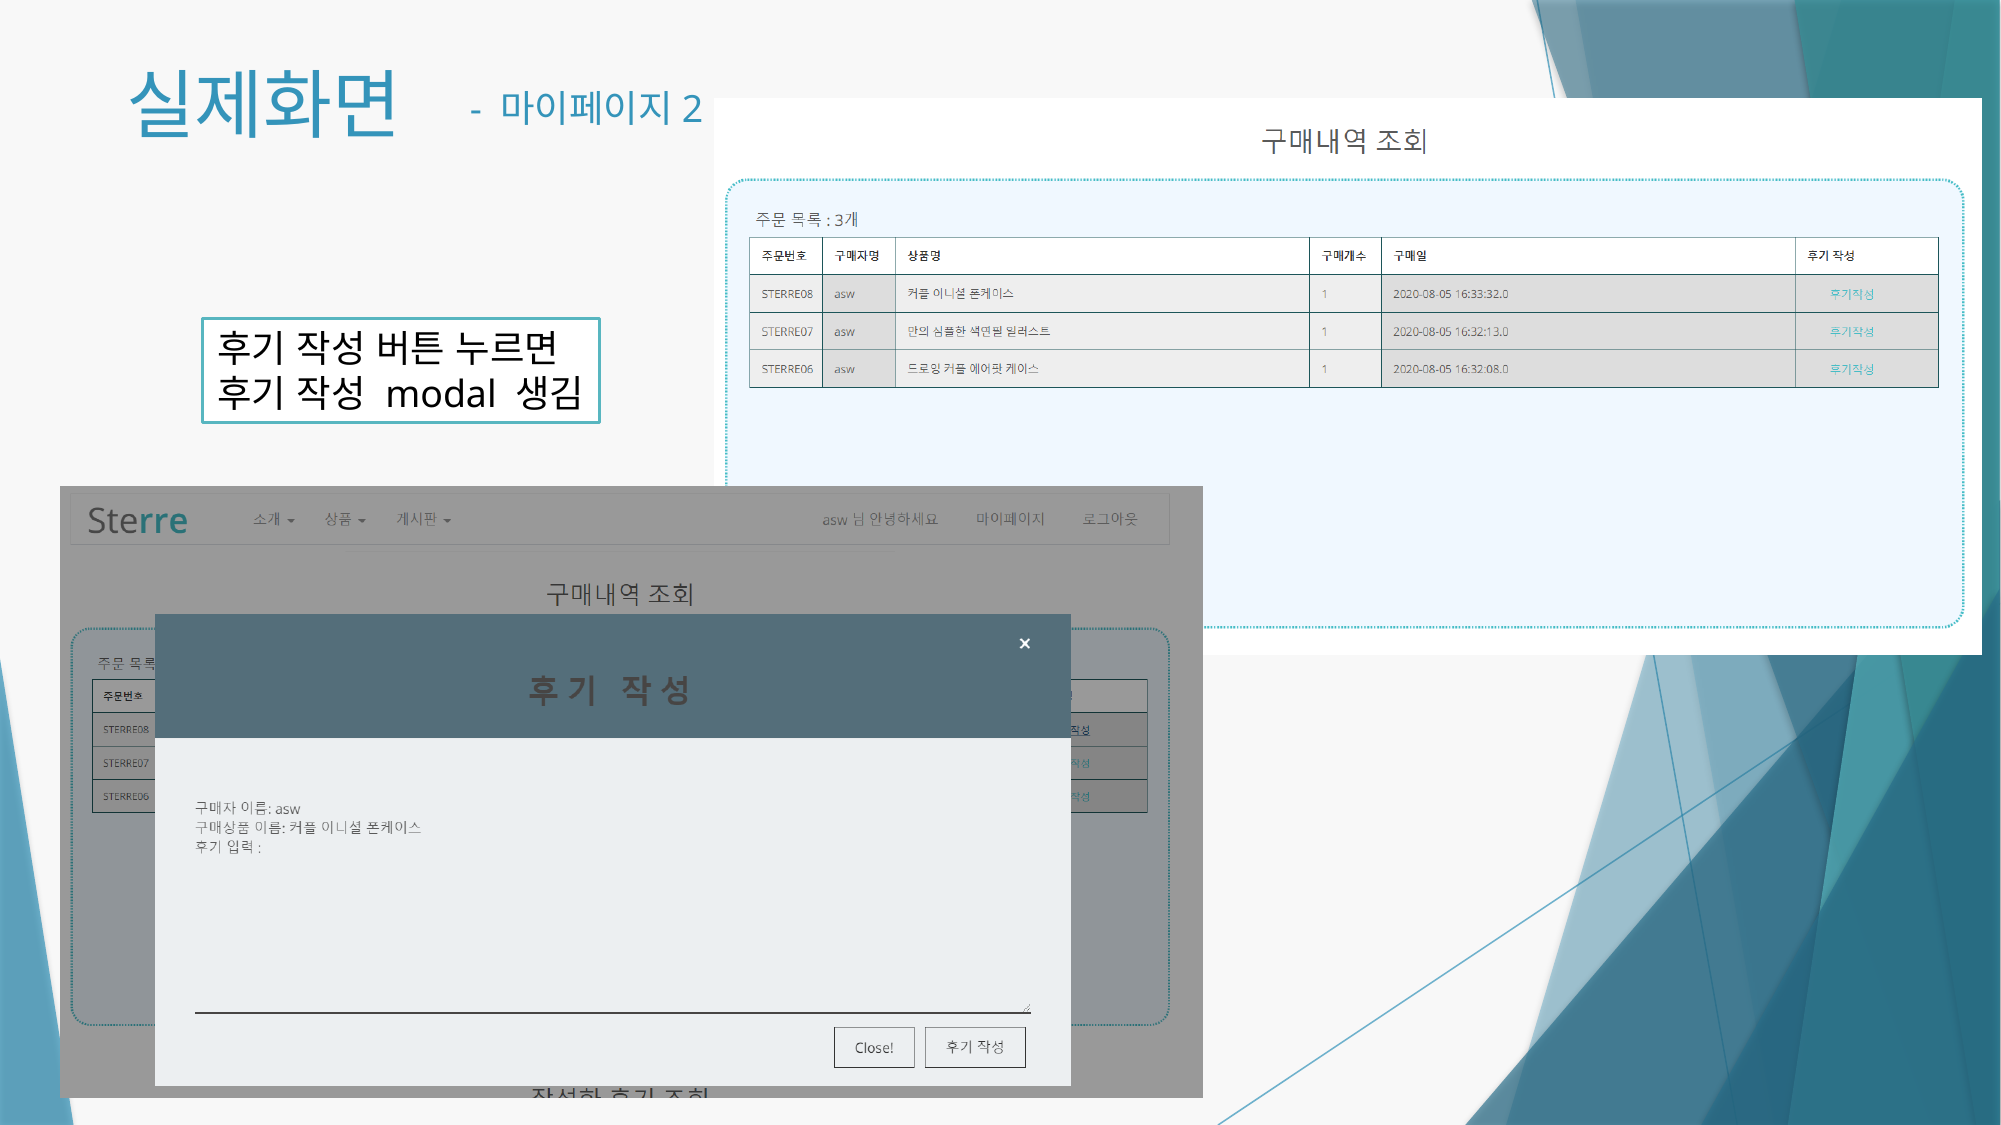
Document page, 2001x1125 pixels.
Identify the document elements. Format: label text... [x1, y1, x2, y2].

title 실제화면 [111, 49, 1522, 267]
picture [60, 98, 1983, 1099]
text_box - 마이페이지2 [455, 78, 719, 138]
text_box 후기 작성 버튼 누르면 후기 작성 modal 생김 [201, 317, 601, 424]
